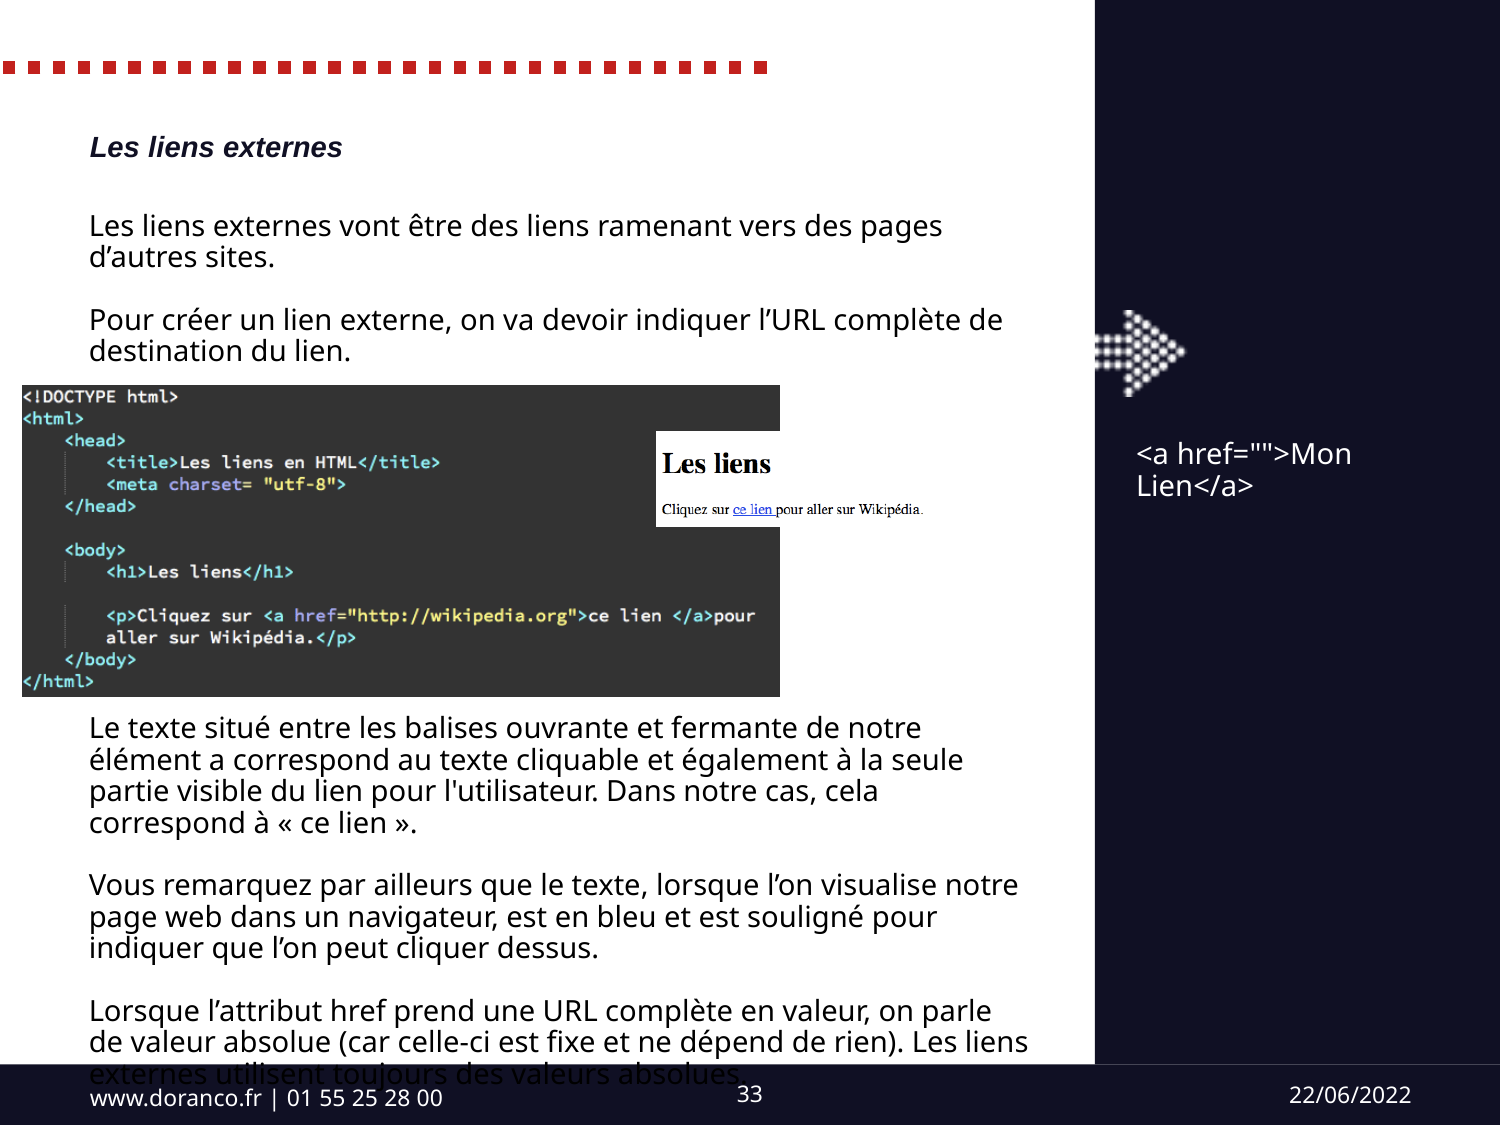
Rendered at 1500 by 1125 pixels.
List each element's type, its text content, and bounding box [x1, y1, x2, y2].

list Les liens externes vont être des liens ramenant vers des pages d’autres sites. Pour créer un lien externe, on va devoir indiquer l’URL complète de destination du lien. Le texte situé entre les balises ouvrante et fermante de notre élément a correspond au texte cliquable et également à la seule partie visible du lien pour l'utilisateur. Dans notre cas, cela correspond à « ce lien ». Vous remarquez par ailleurs que le texte, lorsque l’on visualise notre page web dans un navigateur, est en bleu et est souligné pour indiquer que l’on peut cliquer dessus. Lorsque l’attribut href prend une URL complète en valeur, on parle de valeur absolue (car celle-ci est fixe et ne dépend de rien). Les liens externes utilisent toujours des valeurs absolues. [73, 203, 1048, 1065]
text_box 33 [581, 1065, 919, 1125]
picture [22, 385, 1005, 697]
list <a href="">Mon Lien</a> [1121, 432, 1473, 876]
text_box www.doranco.fr | 01 55 25 28 00 [75, 1065, 531, 1125]
list Les liens externes [75, 125, 1048, 168]
text_box 22/06/2022 [1089, 1064, 1428, 1125]
